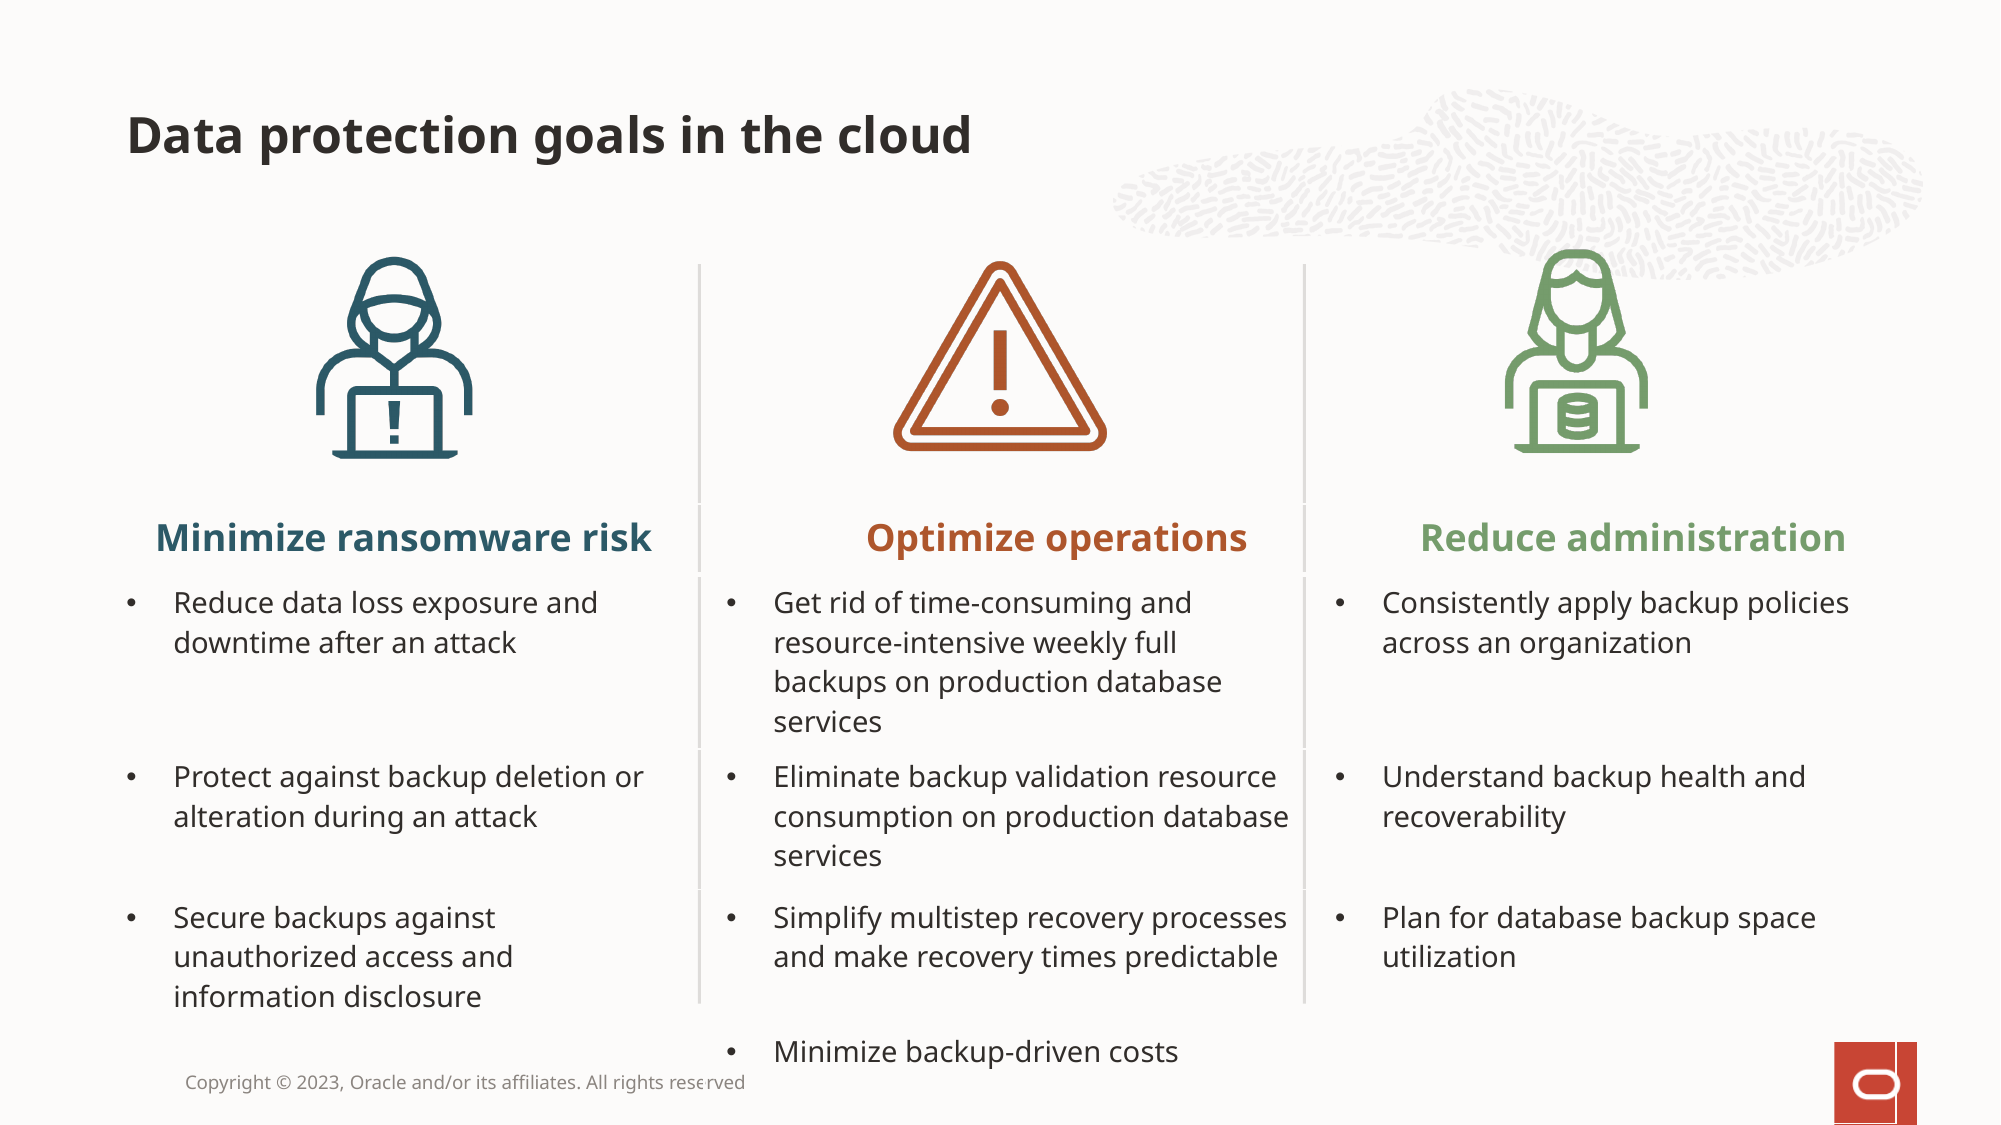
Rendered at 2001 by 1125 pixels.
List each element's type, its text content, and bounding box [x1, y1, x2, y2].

picture [846, 44, 1934, 510]
table_cell Secure backups against unauthorized access and information disclosure [105, 890, 703, 1023]
table_cell Reduce data loss exposure and downtime after an attack [105, 577, 703, 748]
table_cell Minimize backup-driven costs [705, 1025, 1312, 1123]
table_header Reduce administration [1314, 505, 1895, 572]
table_cell Plan for database backup space utilization [1314, 890, 1895, 1023]
table_header Minimize ransomware risk [105, 505, 703, 572]
table_cell Eliminate backup validation resource consumption on production database services [705, 750, 1312, 889]
table_cell Consistently apply backup policies across an organization [1314, 577, 1895, 748]
title Data protection goals in the cloud [126, 29, 1877, 165]
picture [240, 202, 548, 510]
table_cell [1314, 1025, 1895, 1123]
table_cell [105, 1025, 703, 1123]
table_cell Understand backup health and recoverability [1314, 750, 1895, 889]
table_cell Protect against backup deletion or alteration during an attack [105, 750, 703, 889]
table_cell Get rid of time-consuming and resource-intensive weekly full backups on production database services [705, 577, 1312, 748]
table_header Optimize operations [705, 505, 1312, 572]
table_cell Simplify multistep recovery processes and make recovery times predictable [705, 890, 1312, 1023]
